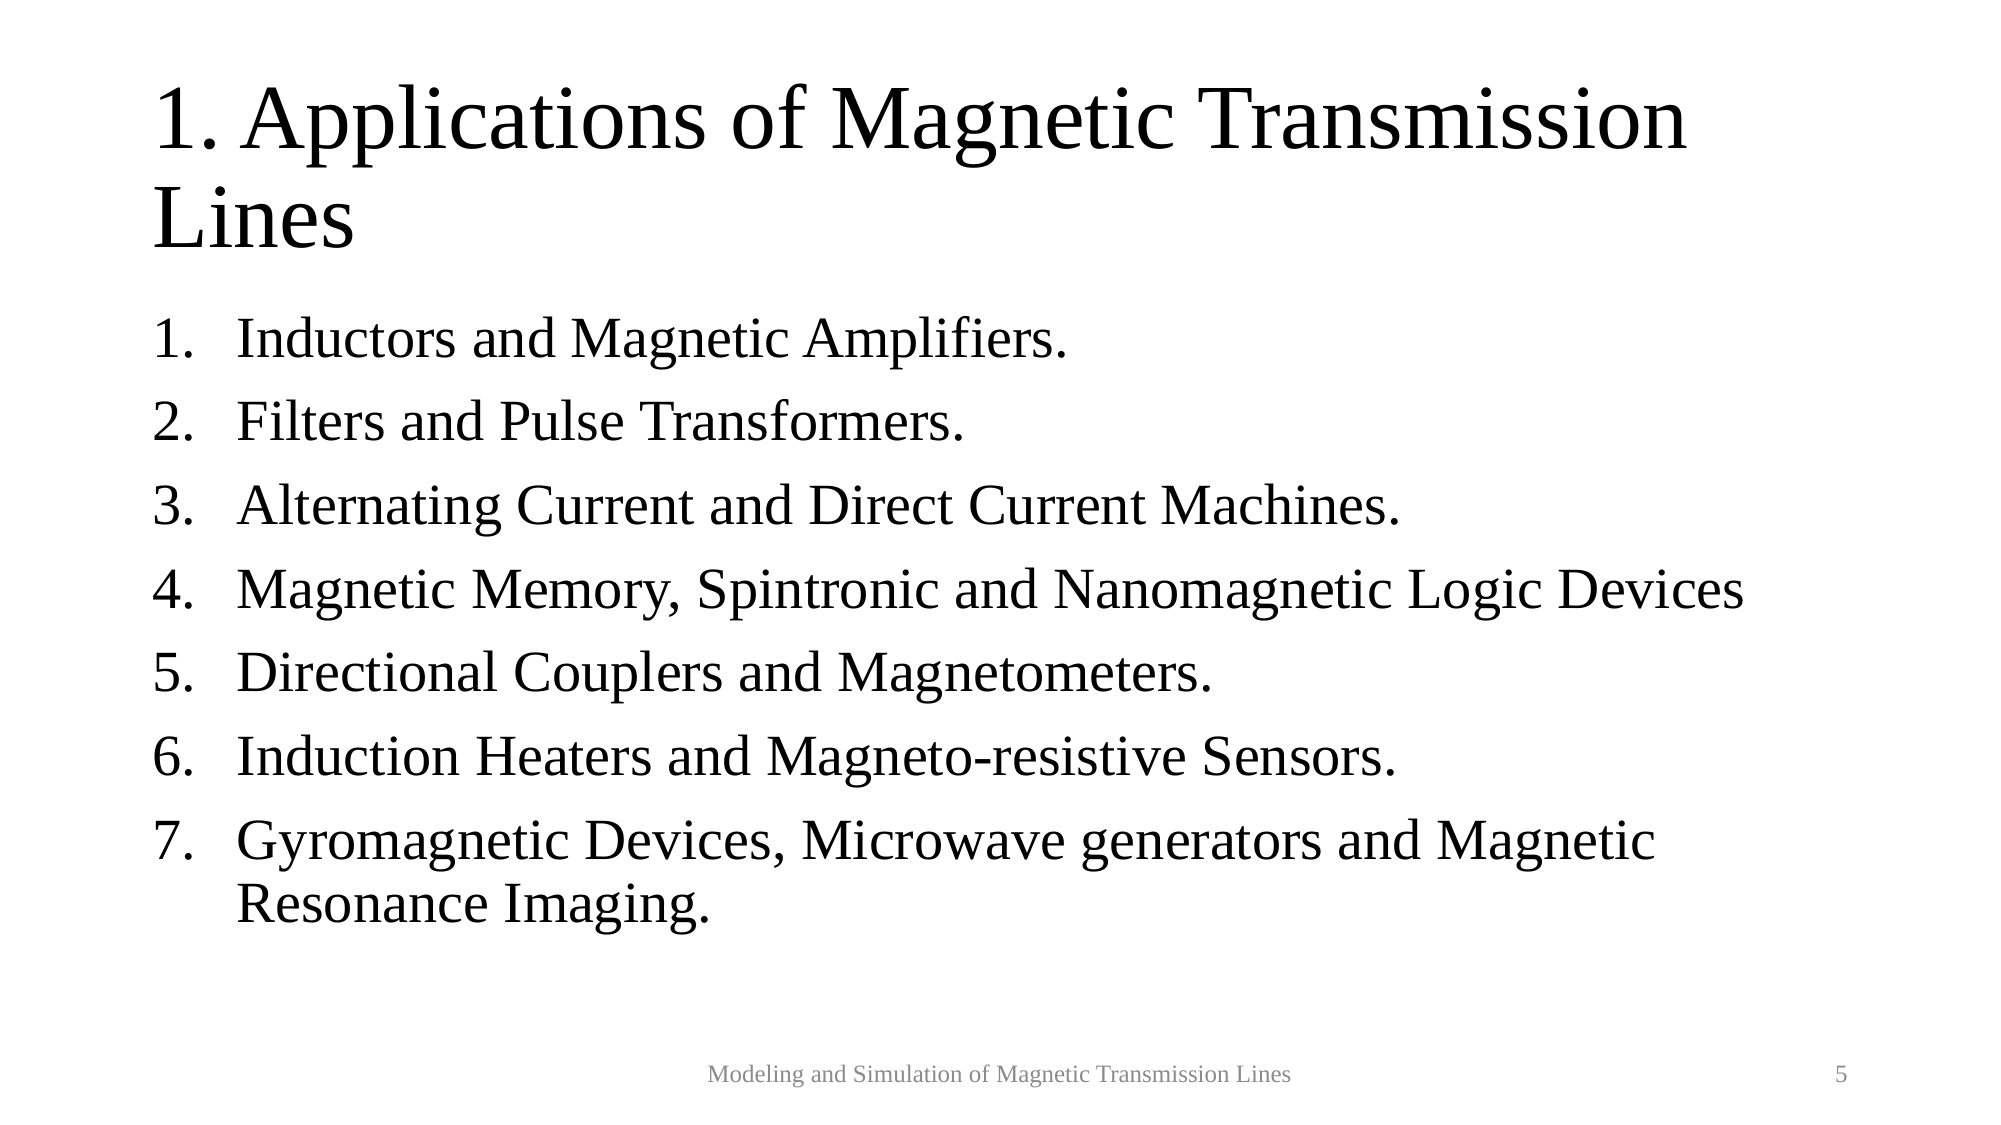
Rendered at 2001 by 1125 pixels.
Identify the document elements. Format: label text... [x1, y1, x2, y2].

list Inductors and Magnetic Amplifiers. Filters and Pulse Transformers. Alternating Current and Direct Current Machines. Magnetic Memory, Spintronic and Nanomagnetic Logic Devices Directional Couplers and Magnetometers. Induction Heaters and Magneto-resistive Sensors. Gyromagnetic Devices, Microwave generators and Magnetic Resonance Imaging. [137, 299, 1863, 1014]
title 1. Applications of Magnetic Transmission Lines [137, 59, 1863, 278]
slide_number 5 [1412, 1042, 1863, 1103]
footer Modeling and Simulation of Magnetic Transmission Lines [662, 1042, 1338, 1103]
